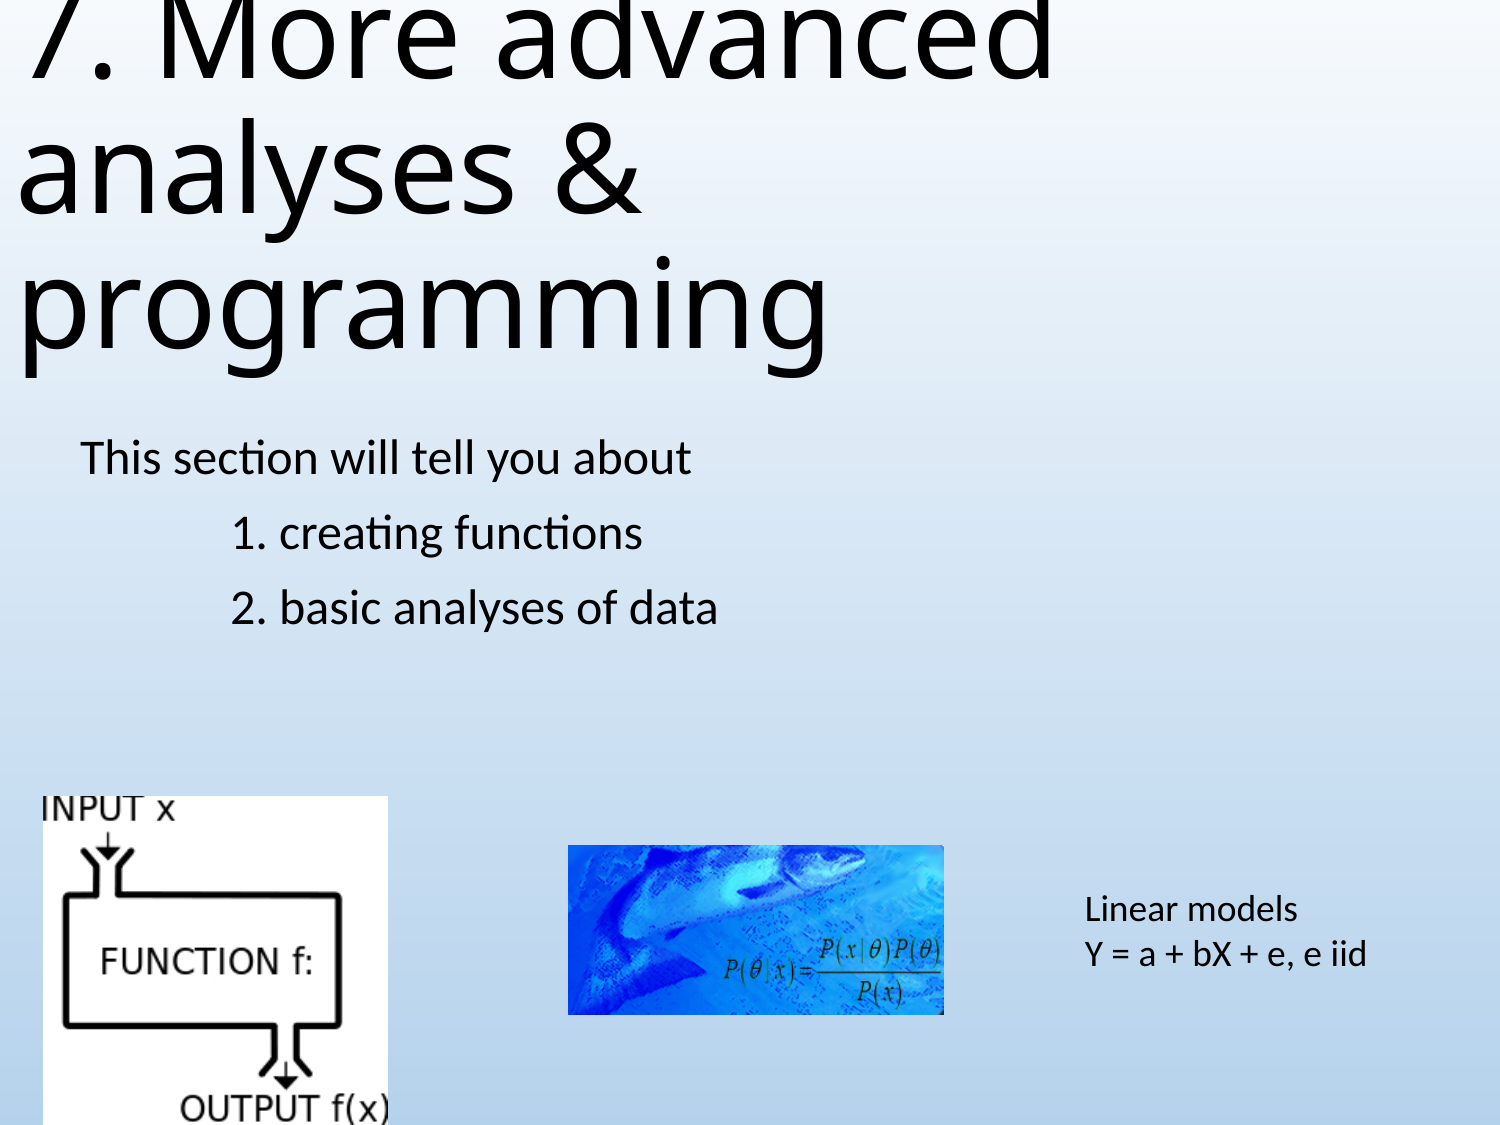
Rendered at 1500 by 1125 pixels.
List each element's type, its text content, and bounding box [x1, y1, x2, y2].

picture [43, 796, 388, 1125]
title 7. More advanced analyses & programming [0, 0, 1500, 383]
text_box Linear models Y = a + bX + e, e iid [1070, 877, 1425, 982]
picture [568, 845, 944, 1015]
list This section will tell you about 1. creating functions 2. basic analyses of data [65, 424, 911, 757]
